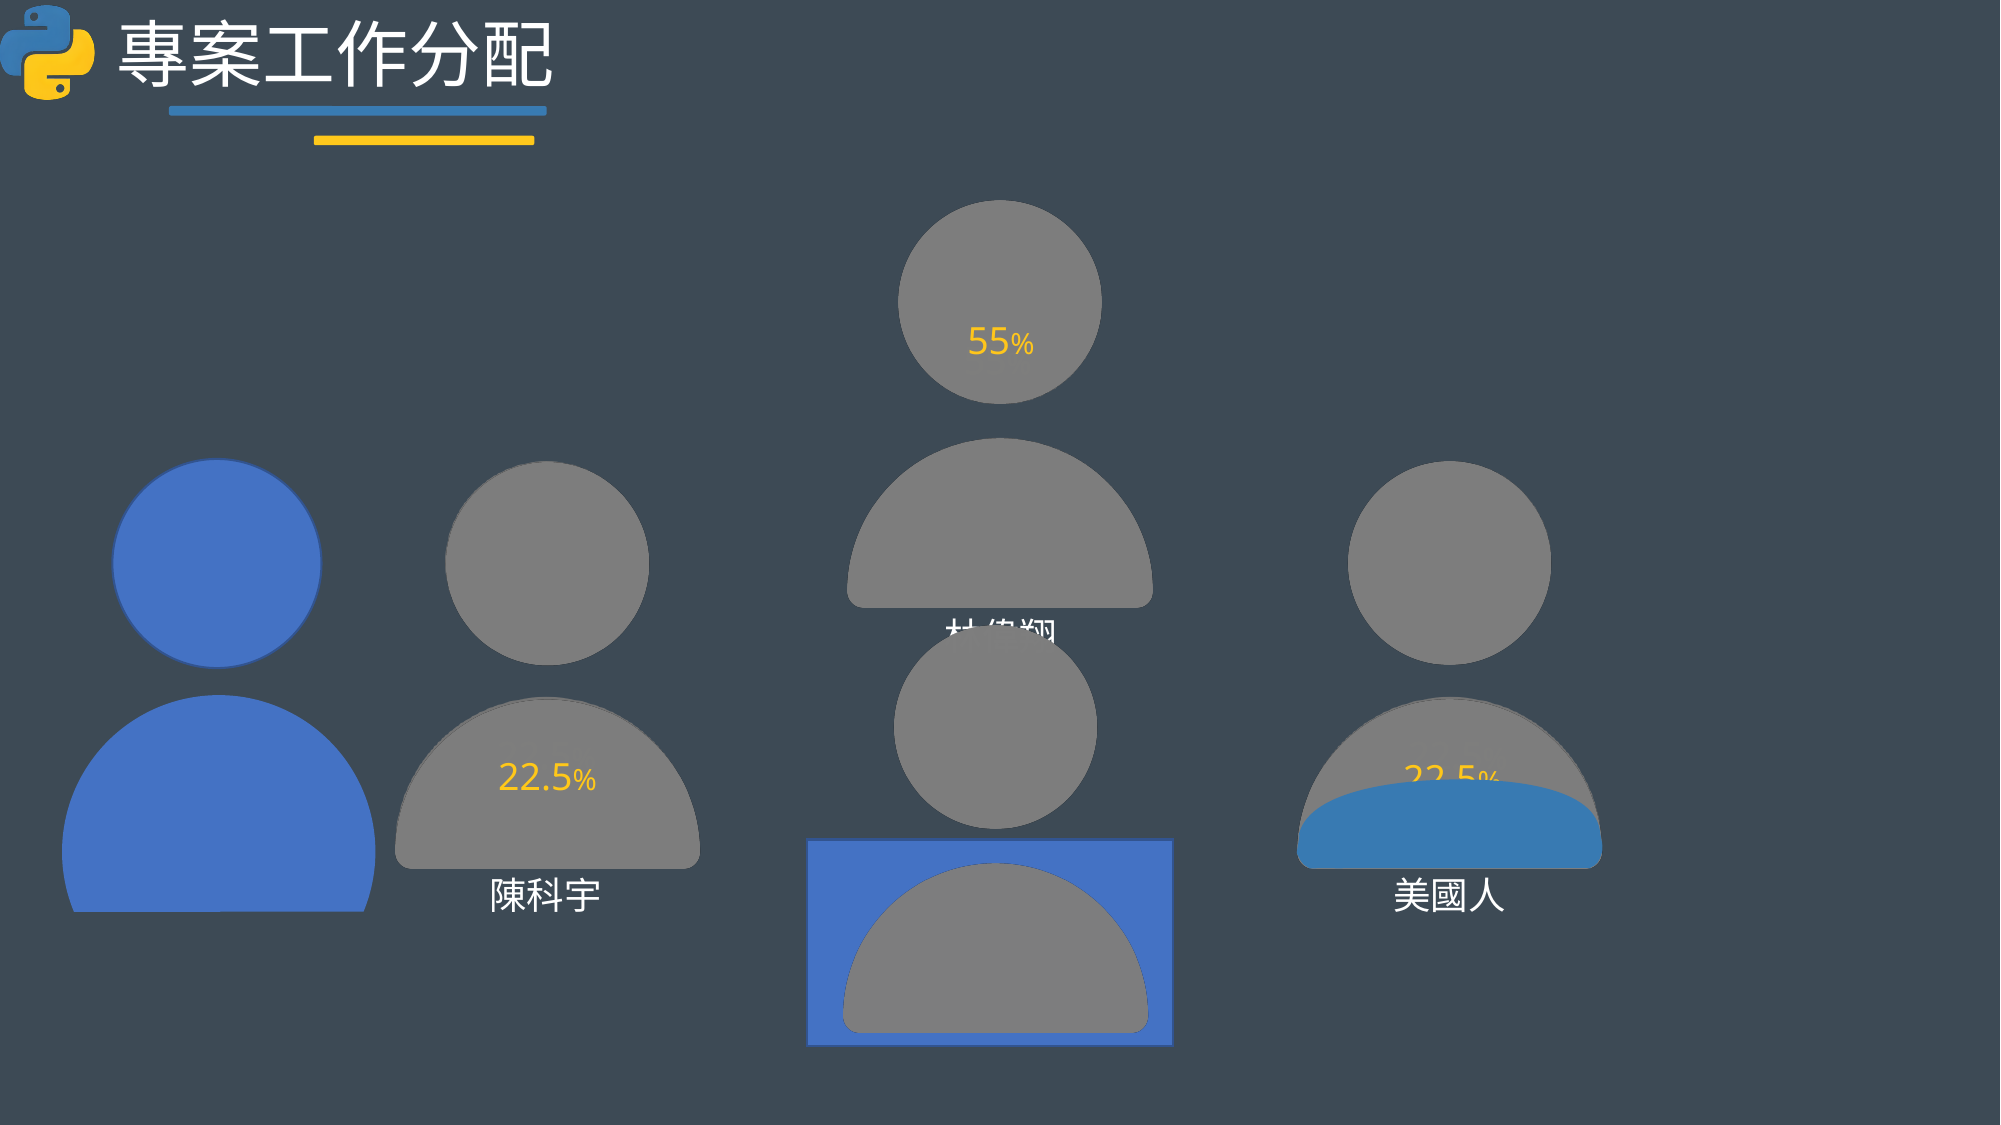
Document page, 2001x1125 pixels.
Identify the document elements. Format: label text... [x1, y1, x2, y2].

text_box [61, 458, 376, 1009]
text_box 陳科宇 [474, 870, 617, 925]
text_box 林偉翔 [930, 608, 1073, 625]
picture [796, 200, 1204, 608]
picture [792, 625, 1199, 1033]
picture [0, 0, 170, 145]
text_box 美國人 [1378, 870, 1521, 925]
text_box 專案工作分配 [79, 0, 1541, 265]
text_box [169, 106, 546, 145]
picture [1246, 461, 1653, 869]
picture [376, 461, 751, 870]
text_box [806, 1033, 1174, 1047]
